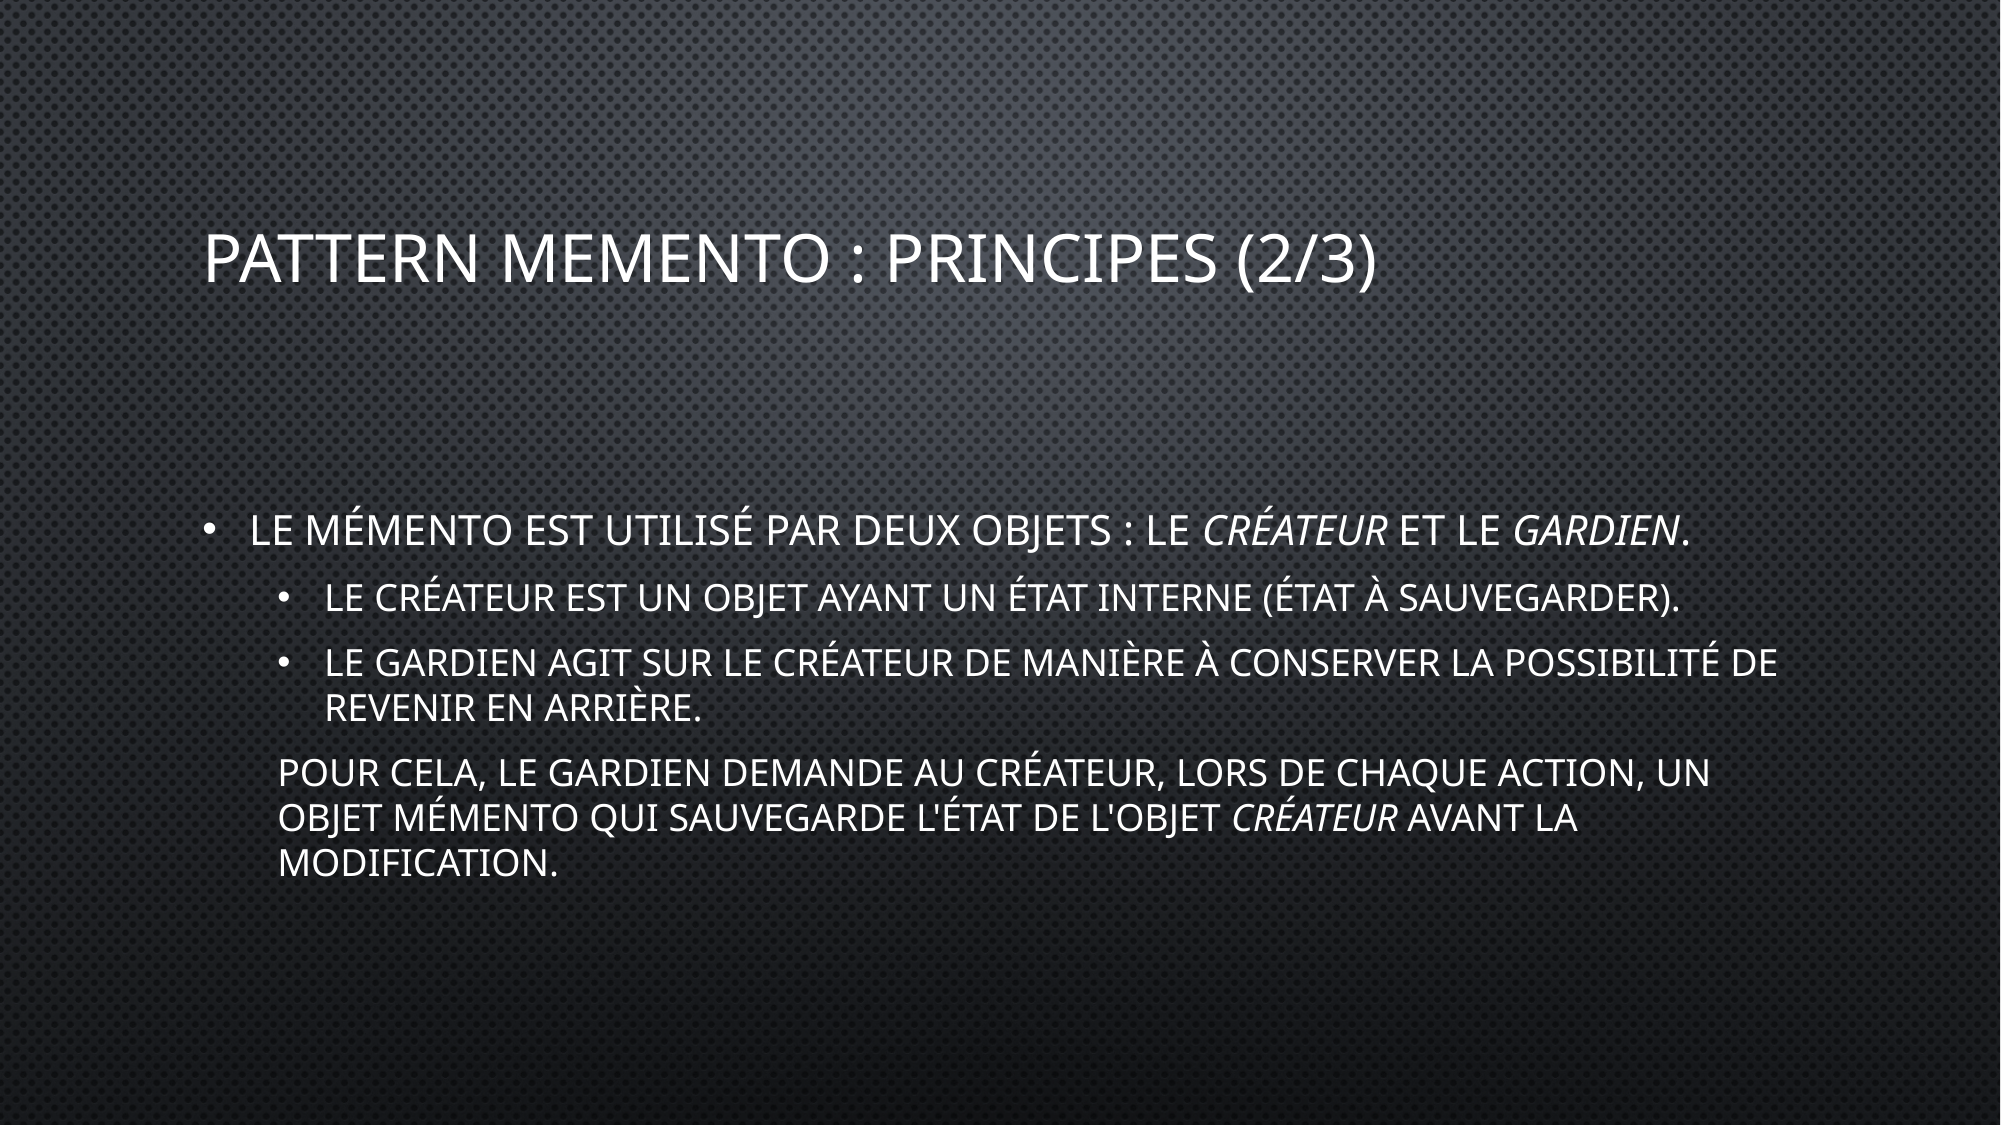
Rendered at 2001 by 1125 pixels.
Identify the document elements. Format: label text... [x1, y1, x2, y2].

title Pattern Memento : Principes (2/3) [187, 99, 1813, 413]
list Le mémento est utilisé par deux objets : le créateur et le gardien. Le créateur est un objet ayant un état interne (état à sauvegarder). Le gardien agit sur le créateur de manière à conserver la possibilité de revenir en arrière. Pour cela, le gardien demande au créateur, lors de chaque action, un objet mémento qui sauvegarde l'état de l'objet créateur avant la modification. [187, 437, 1813, 950]
